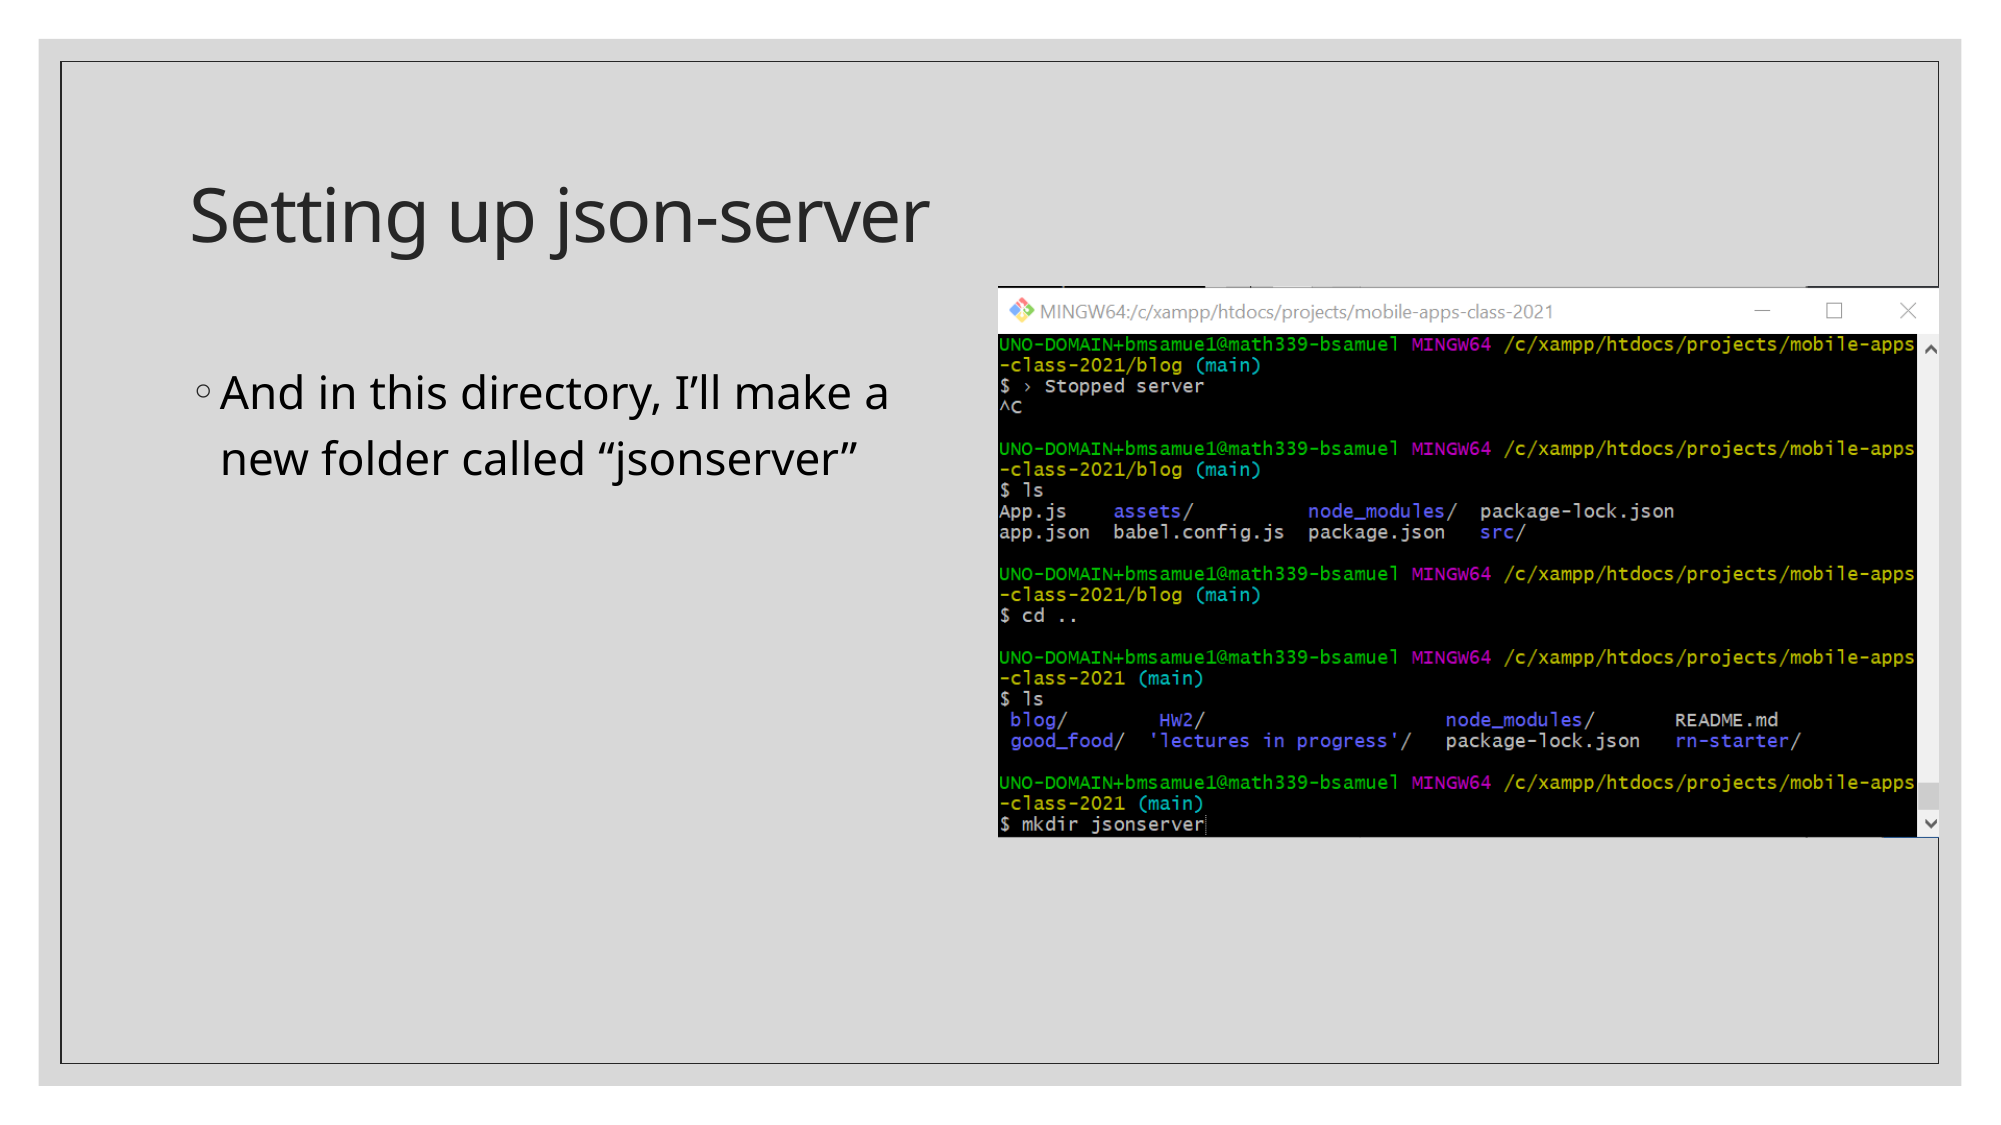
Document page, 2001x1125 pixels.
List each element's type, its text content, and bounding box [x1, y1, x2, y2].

title Setting up json-server [174, 105, 1825, 331]
list And in this directory, I’ll make a new folder called “jsonserver” [174, 345, 918, 977]
picture [998, 286, 1939, 838]
